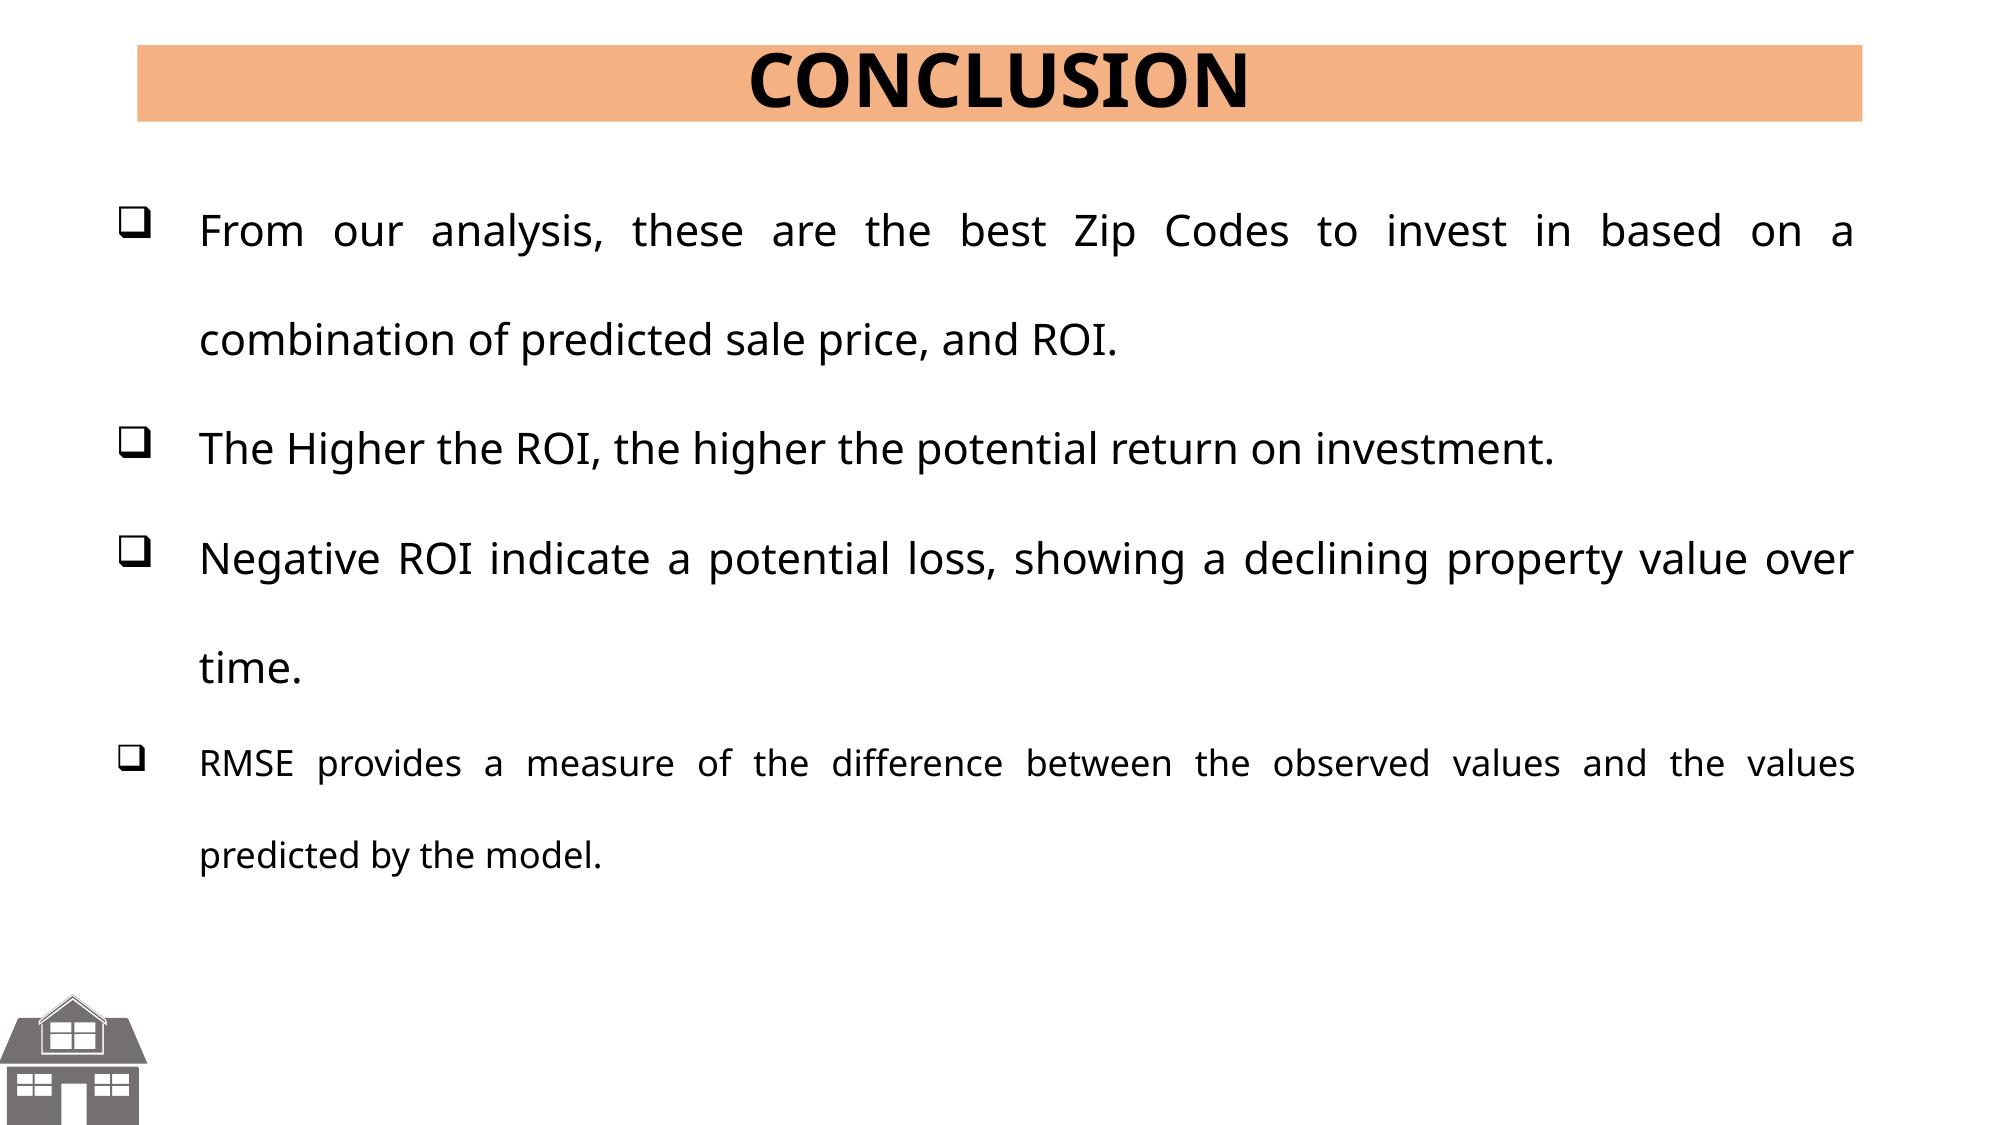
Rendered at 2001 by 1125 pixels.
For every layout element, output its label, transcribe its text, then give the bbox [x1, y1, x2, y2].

text_box [0, 994, 148, 1064]
text_box [6, 1066, 139, 1125]
list From our analysis, these are the best Zip Codes to invest in based on a combination of predicted sale price, and ROI. The Higher the ROI, the higher the potential return on investment. Negative ROI indicate a potential loss, showing a declining property value over time. RMSE provides a measure of the difference between the observed values and the values predicted by the model. [85, 137, 1872, 884]
title CONCLUSION [137, 45, 1863, 122]
